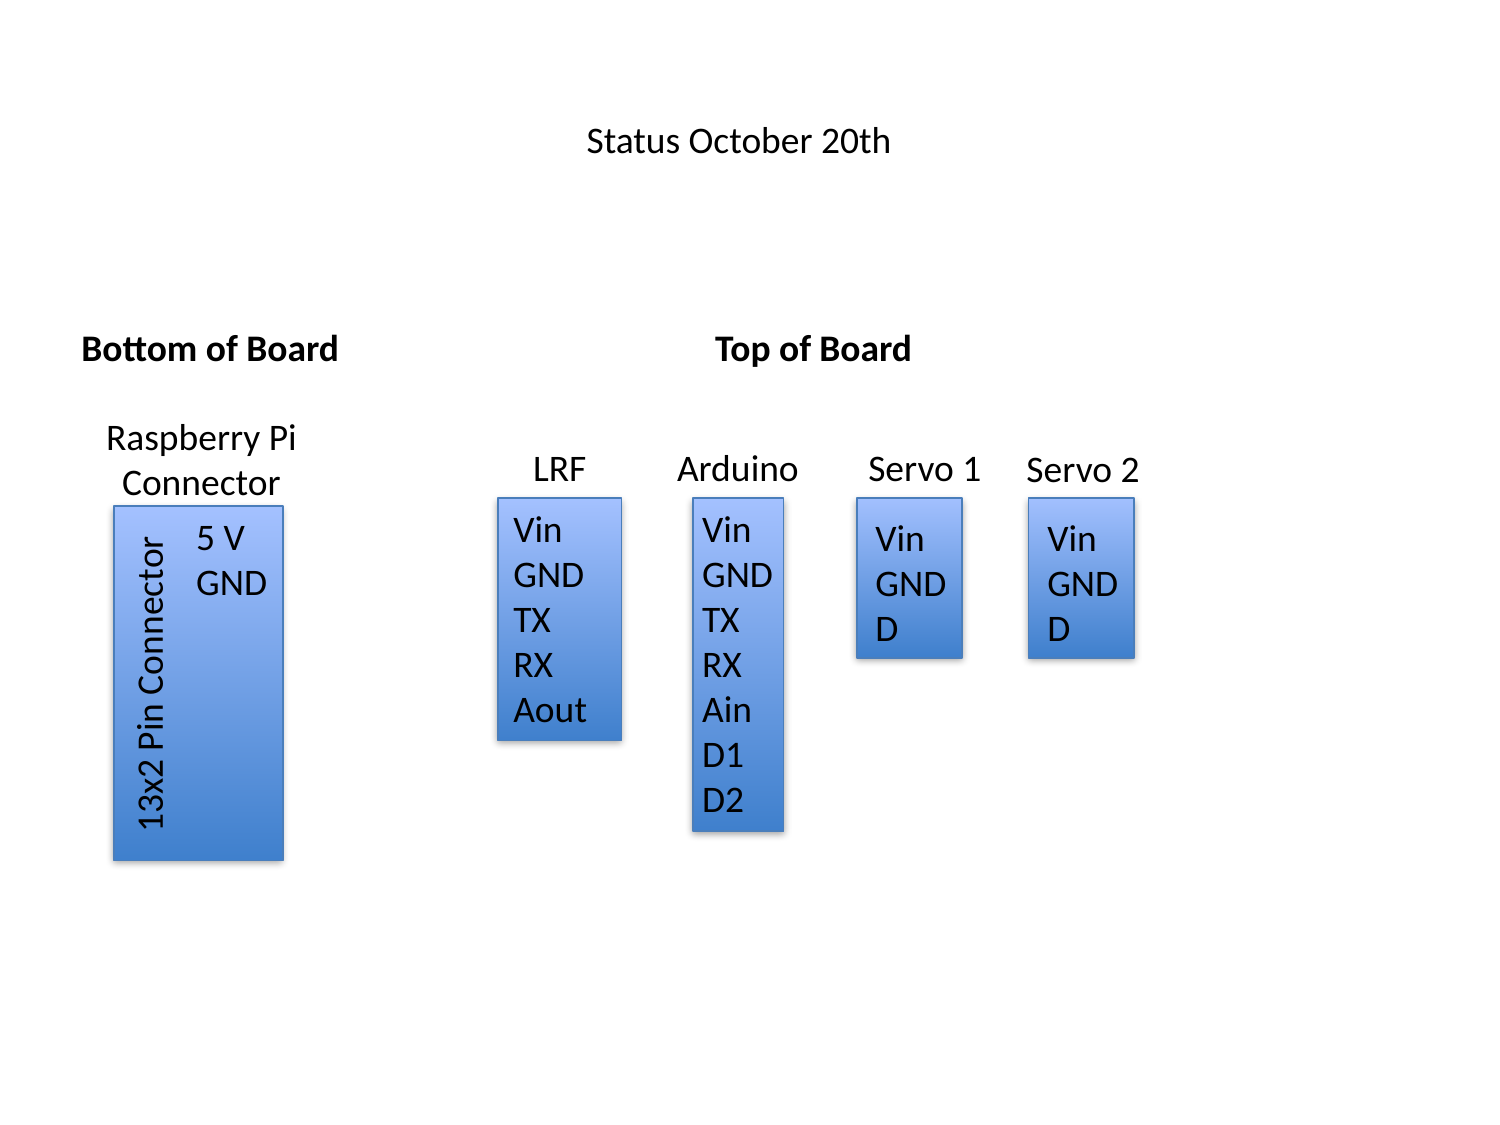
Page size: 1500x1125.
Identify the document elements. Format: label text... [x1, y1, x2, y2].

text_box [497, 497, 622, 741]
text_box Raspberry Pi Connector [91, 405, 312, 511]
text_box Servo 1 [853, 436, 997, 497]
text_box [1028, 497, 1135, 659]
text_box Status October 20th [571, 108, 907, 169]
text_box LRF [518, 436, 602, 496]
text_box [686, 497, 789, 832]
text_box Servo 2 [1011, 437, 1155, 498]
text_box Top of Board [700, 316, 928, 377]
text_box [856, 497, 963, 659]
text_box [113, 505, 284, 861]
text_box Arduino [662, 436, 814, 497]
text_box Bottom of Board [66, 316, 355, 377]
